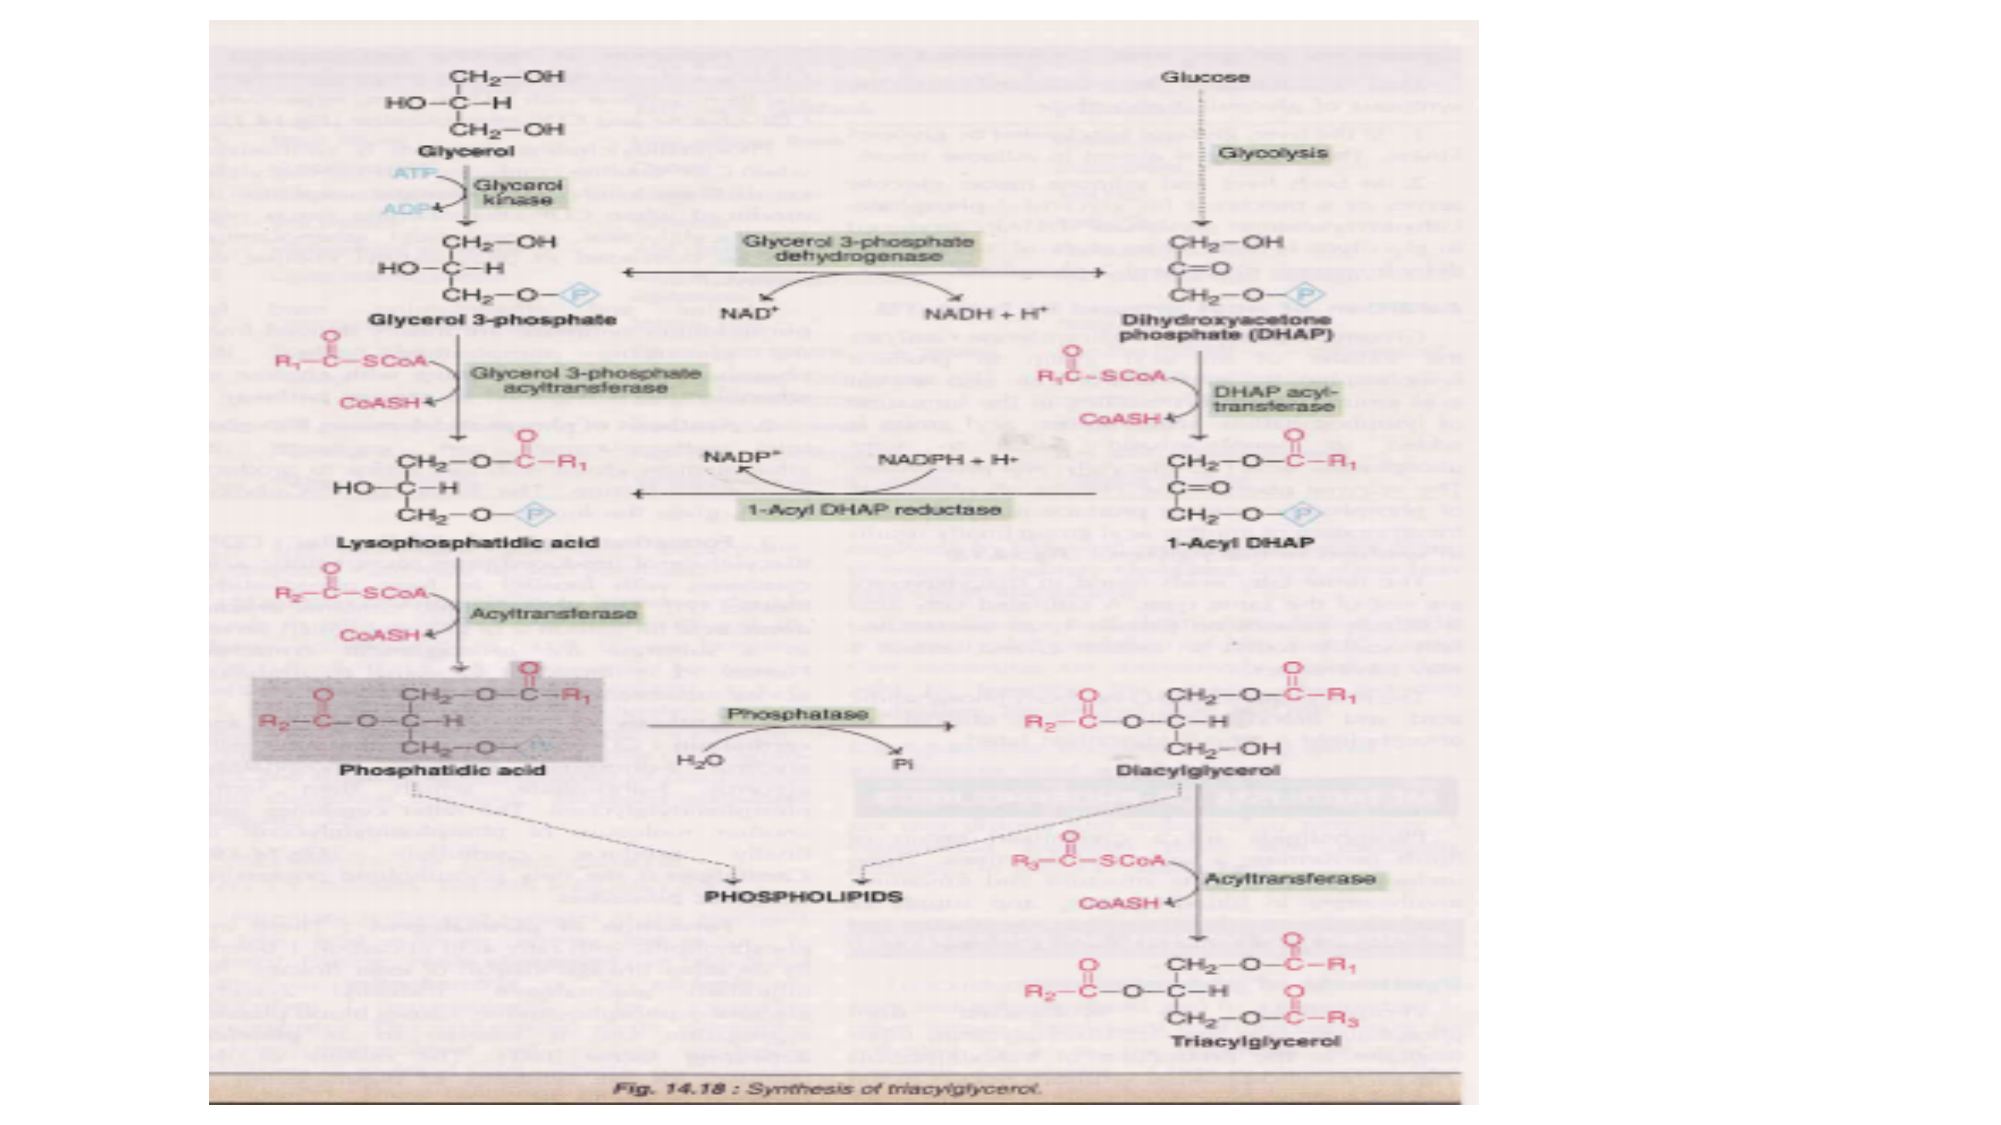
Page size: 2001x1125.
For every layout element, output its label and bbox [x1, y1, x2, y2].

picture [209, 20, 1479, 1105]
